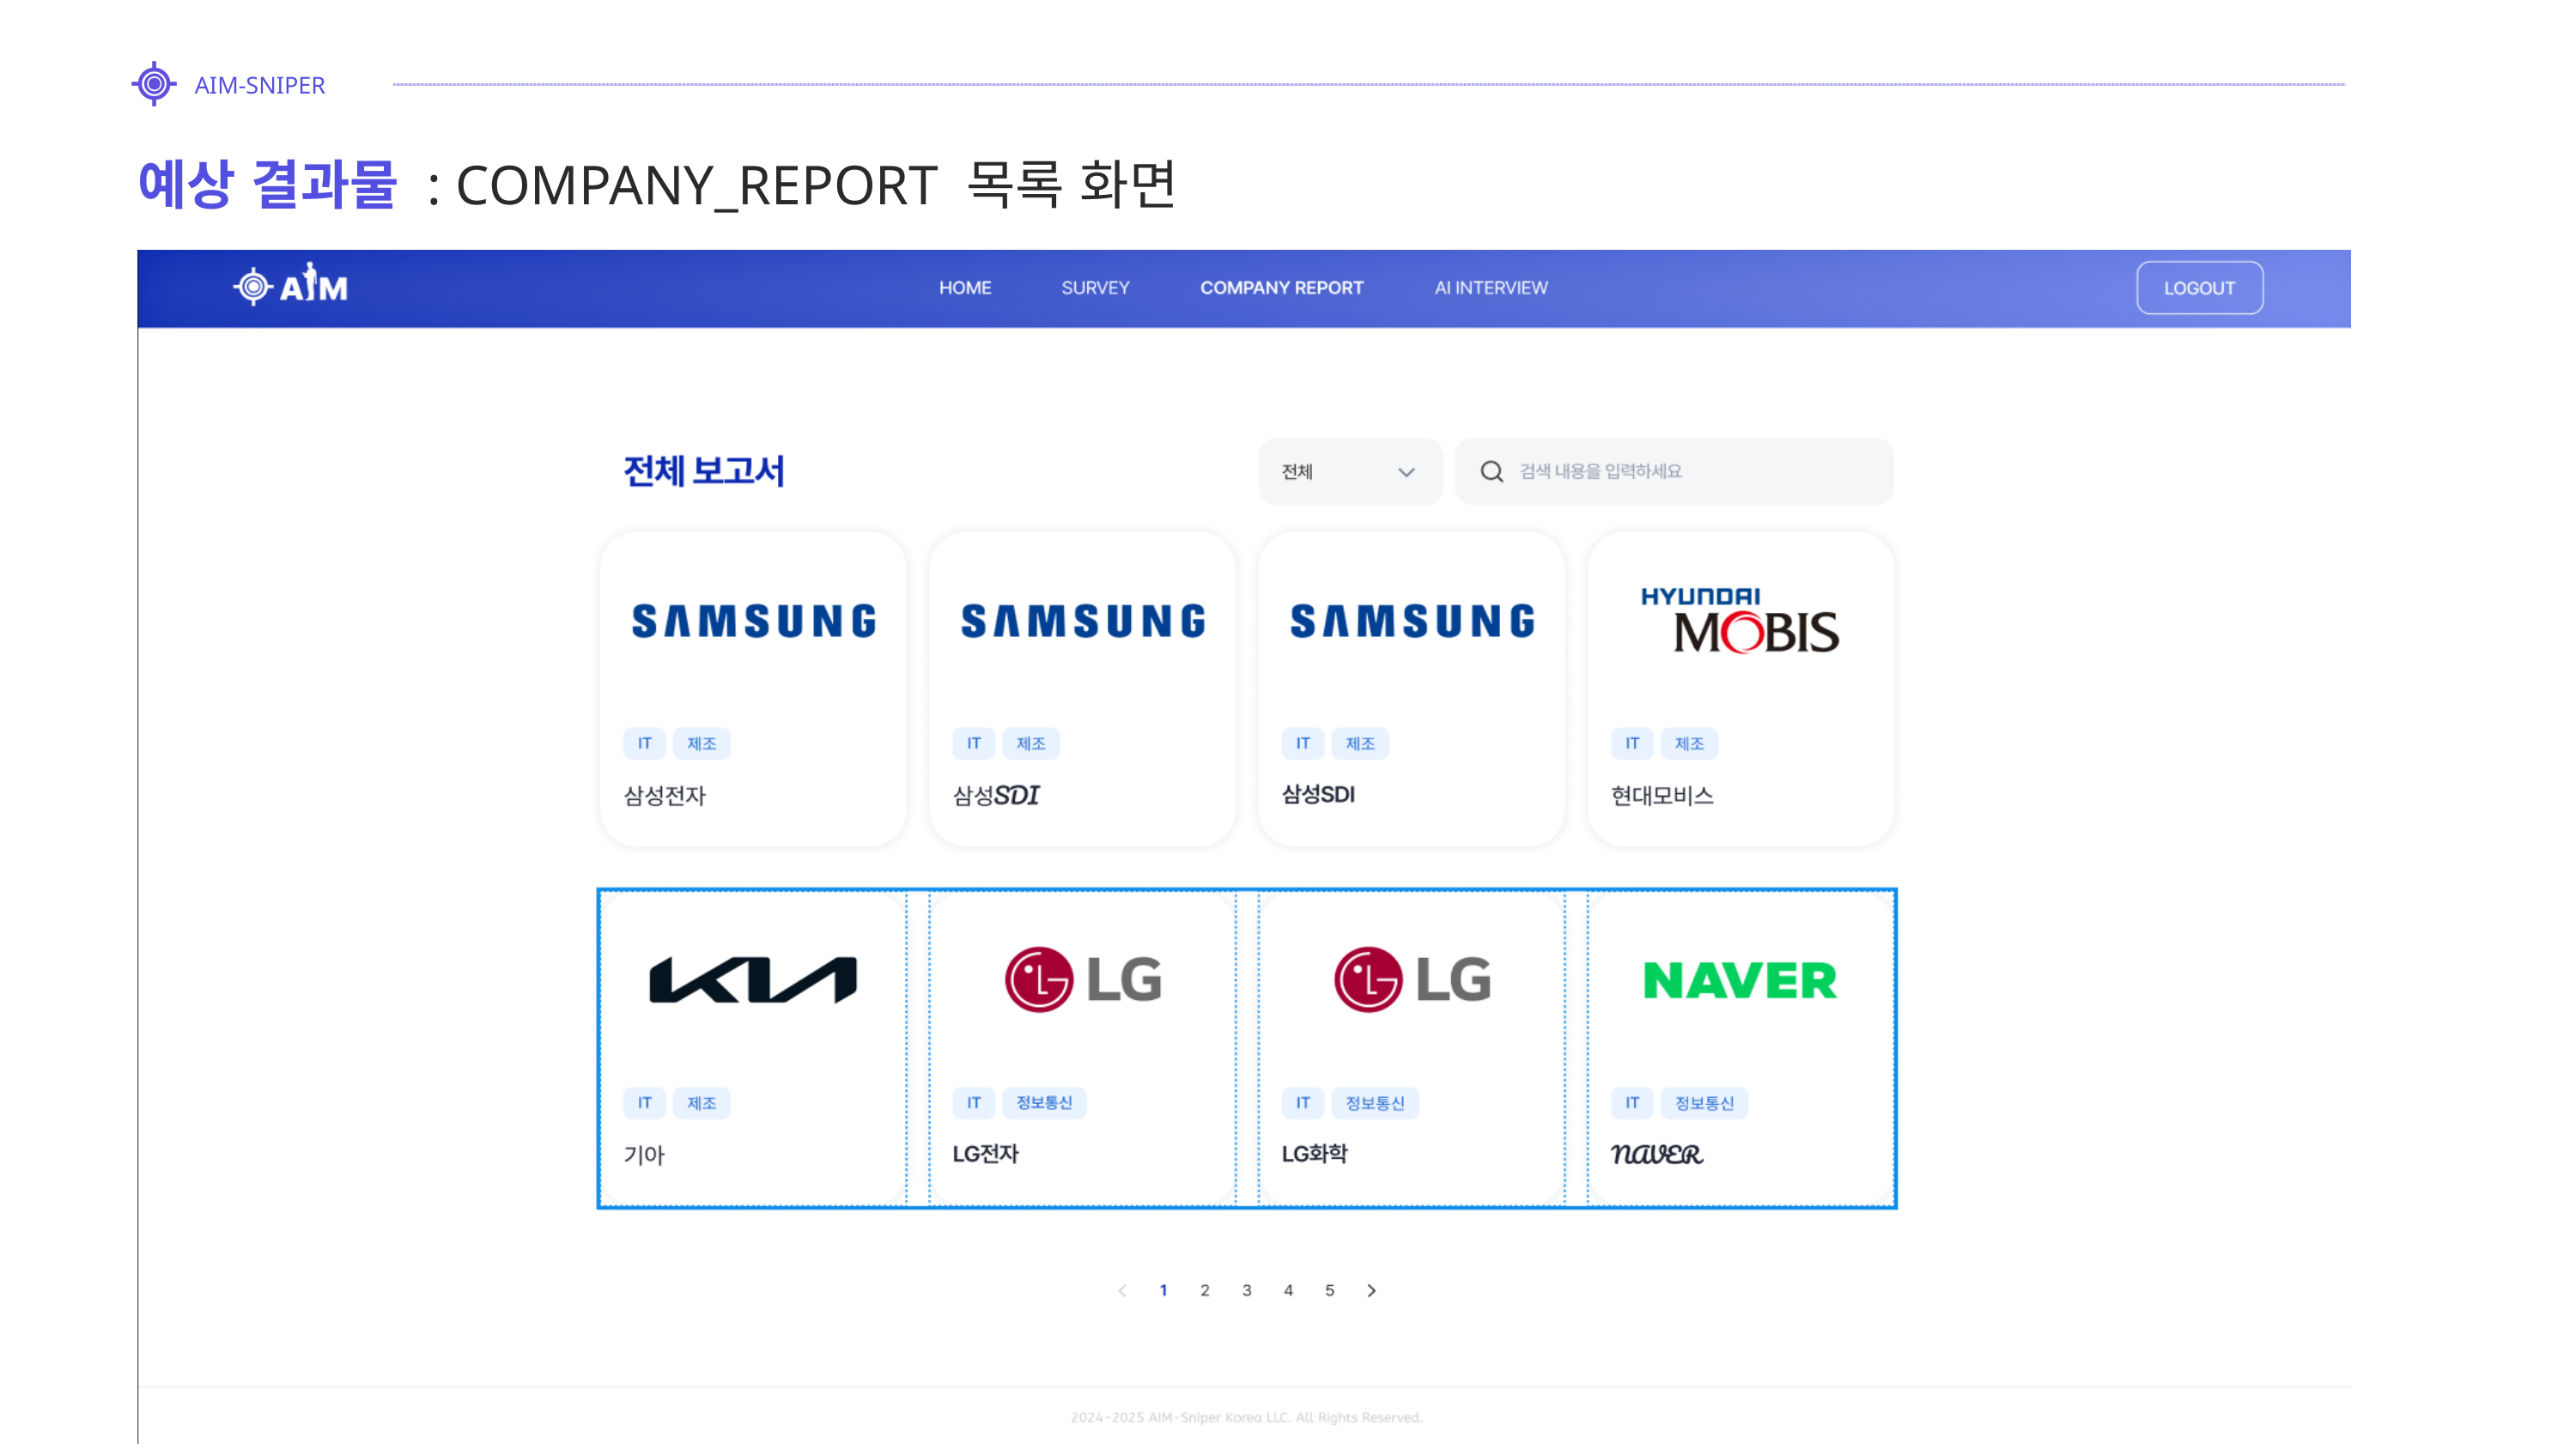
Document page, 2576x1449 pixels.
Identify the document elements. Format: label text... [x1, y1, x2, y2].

picture [128, 58, 179, 110]
picture [393, 83, 2346, 87]
picture [137, 250, 2351, 1444]
text_box 예상 결과물 : COMPANY_REPORT 목록 화면 [137, 123, 1621, 249]
text_box AIM-SNIPER [183, 70, 360, 102]
